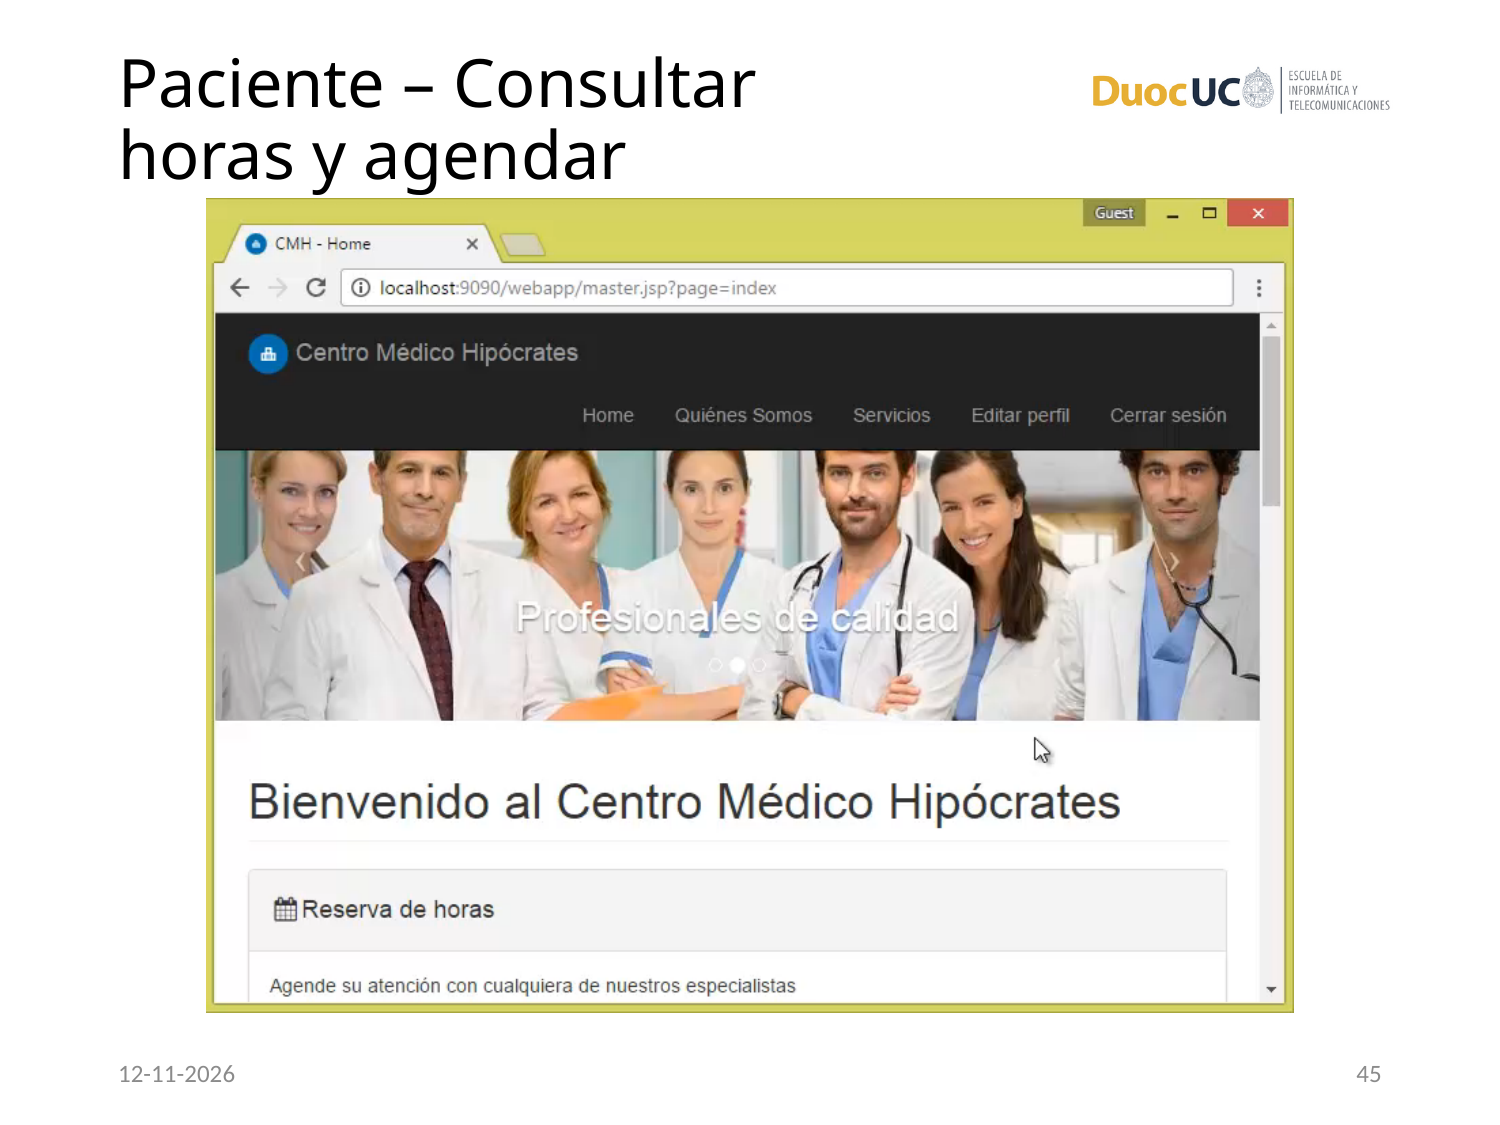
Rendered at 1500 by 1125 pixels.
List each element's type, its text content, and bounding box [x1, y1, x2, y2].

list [206, 197, 1294, 1014]
picture [1085, 59, 1397, 118]
title Paciente – Consultar horas y agendar [103, 59, 959, 185]
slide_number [103, 1042, 441, 1103]
slide_number 45 [1059, 1042, 1397, 1103]
